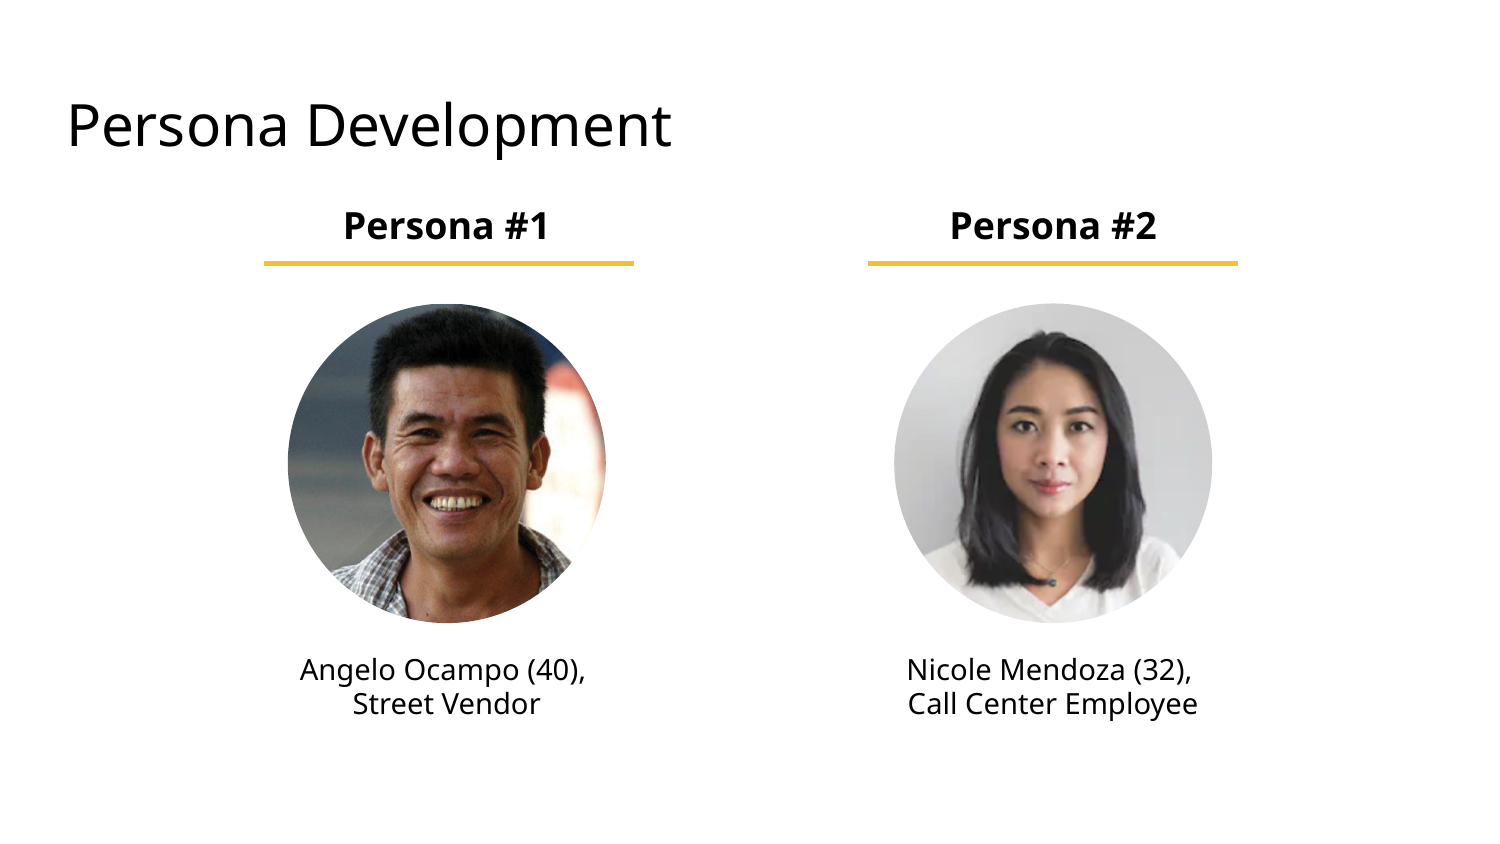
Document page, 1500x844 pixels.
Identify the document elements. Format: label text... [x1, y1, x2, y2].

picture [893, 303, 1213, 624]
text_box Angelo Ocampo (40), Street Vendor [241, 635, 653, 715]
text_box Nicole Mendoza (32), Call Center Employee [847, 635, 1259, 715]
text_box Persona #2 [911, 187, 1195, 260]
text_box Persona #1 [305, 187, 589, 260]
picture [287, 303, 606, 624]
title Persona Development [51, 72, 1449, 167]
